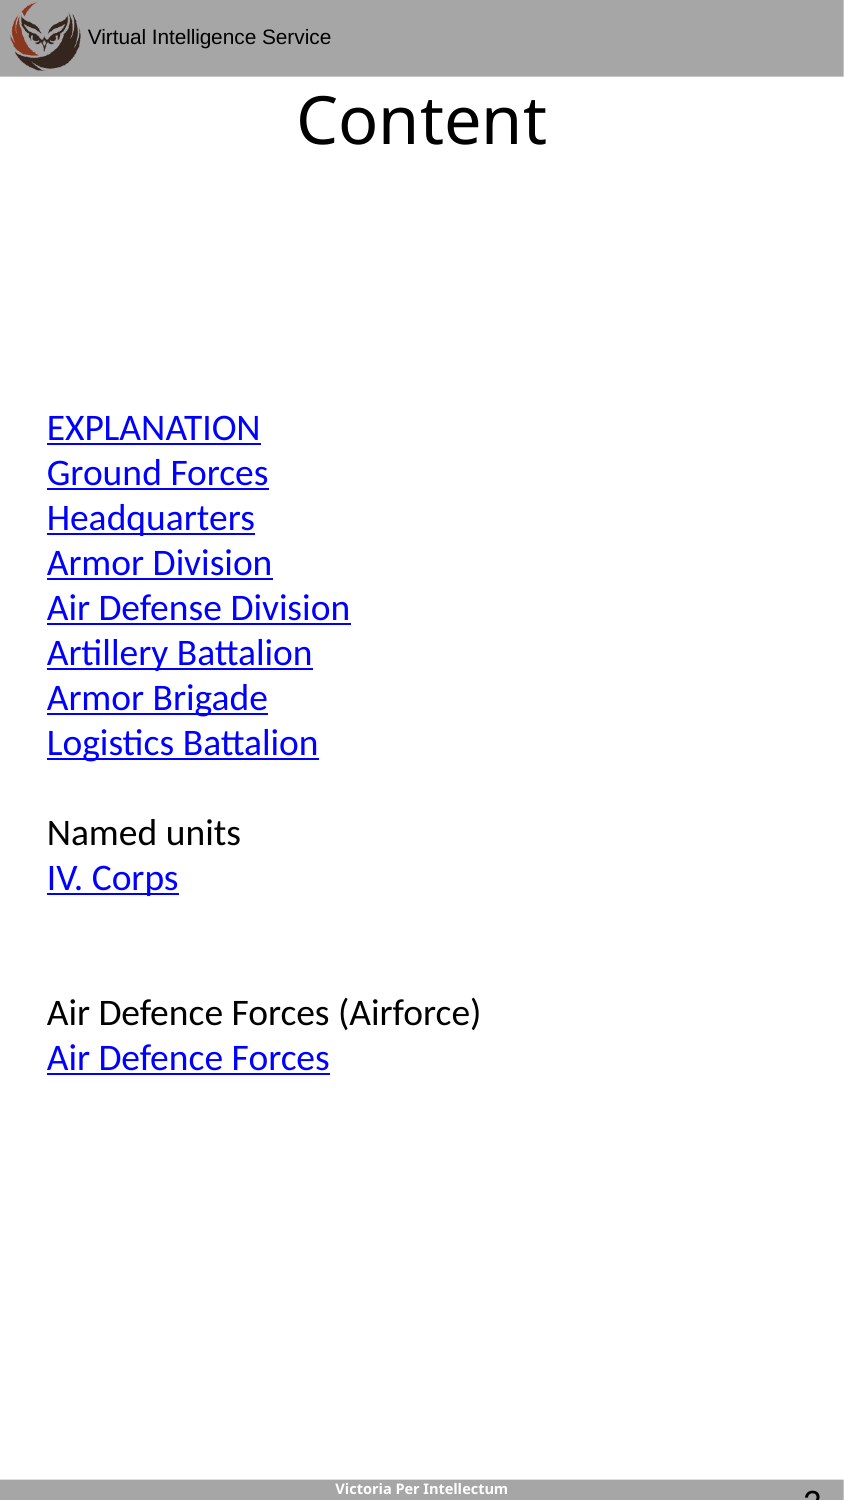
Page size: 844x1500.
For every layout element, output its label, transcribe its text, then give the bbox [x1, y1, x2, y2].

title Content [0, 76, 844, 160]
text_box 3 [788, 1470, 844, 1500]
picture [0, 0, 88, 76]
text_box EXPLANATION Ground Forces Headquarters Armor Division Air Defense Division Artillery Battalion Armor Brigade Logistics Battalion Named units IV. Corps Air Defence Forces (Airforce) Air Defence Forces [32, 395, 505, 1221]
